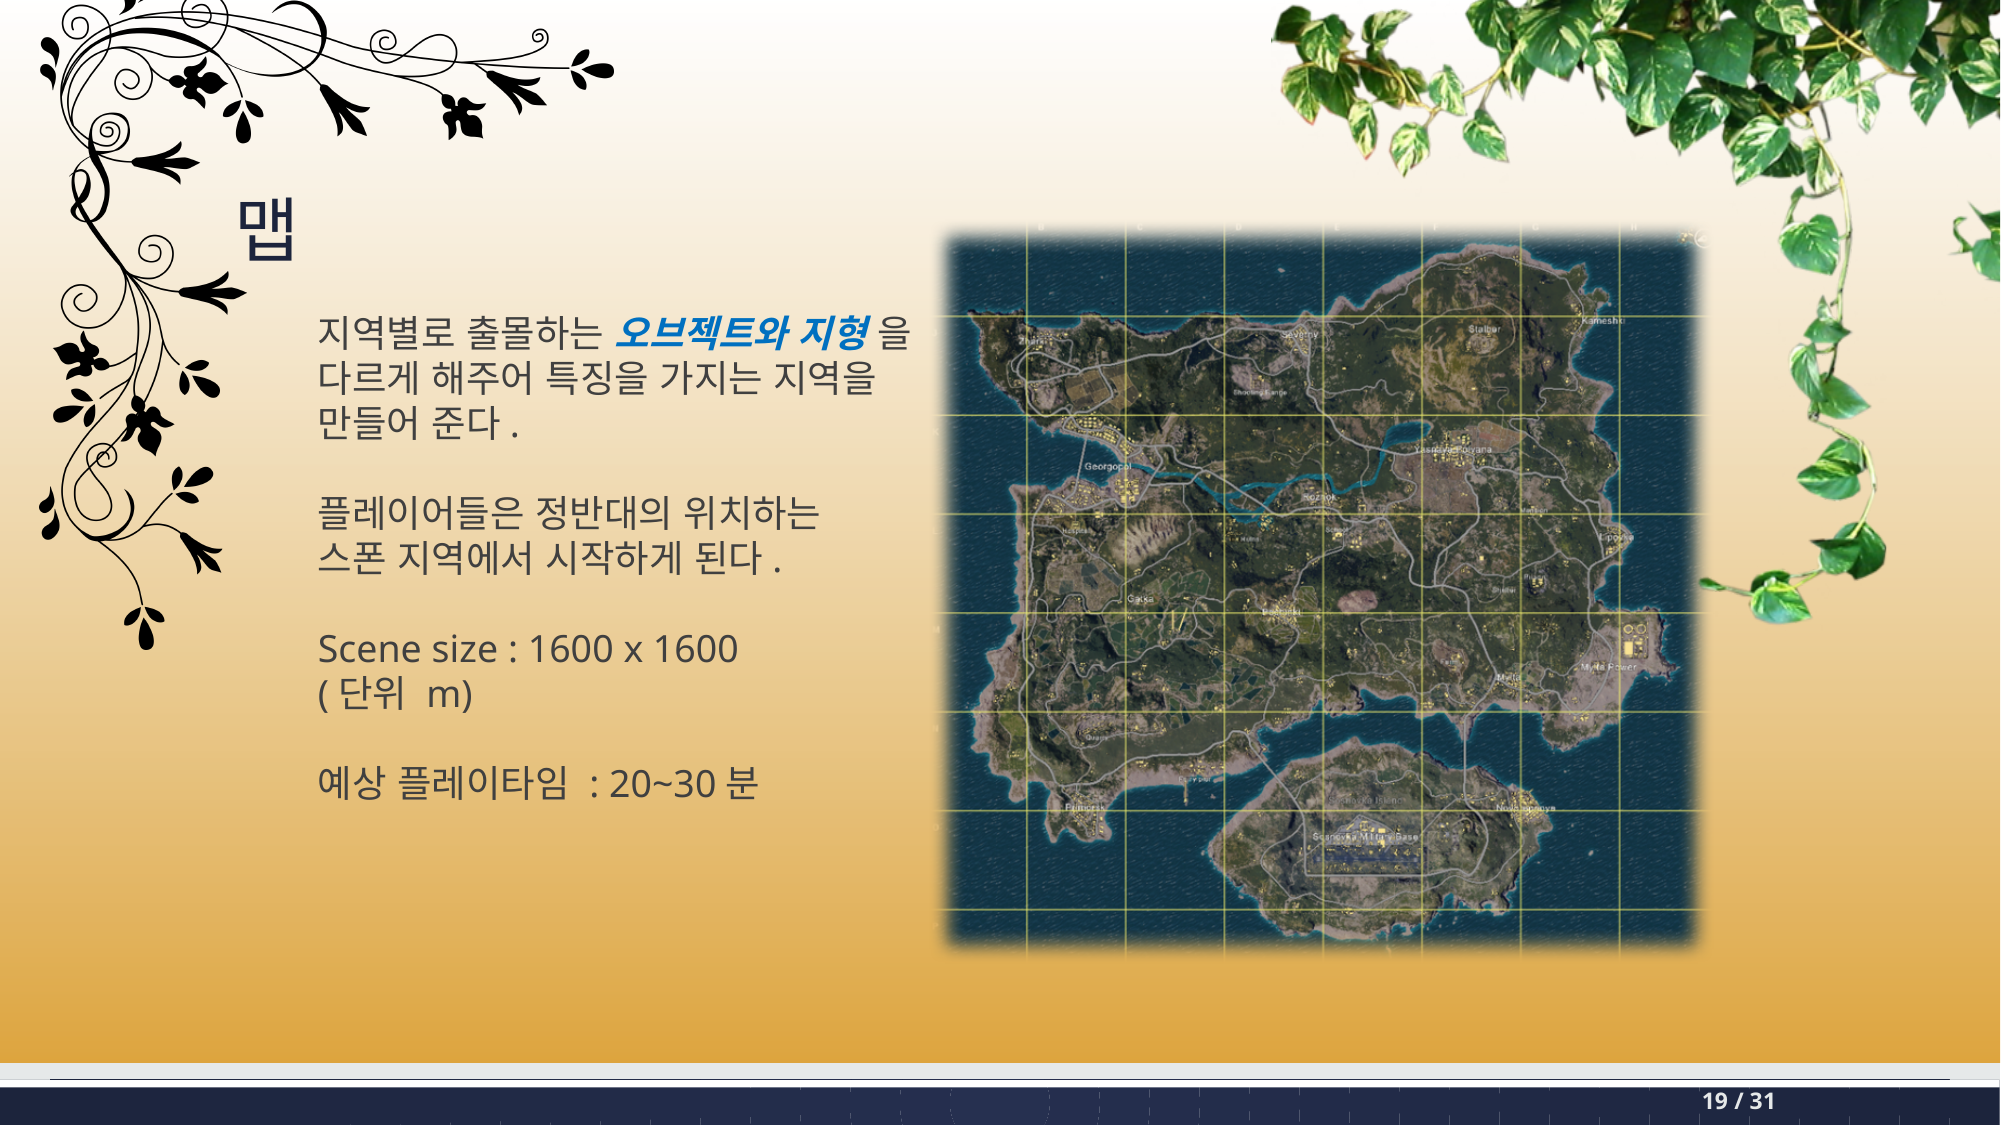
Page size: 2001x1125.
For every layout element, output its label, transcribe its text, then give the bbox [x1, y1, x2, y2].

text_box 지역별로 출몰하는 오브젝트와 지형 을 다르게 해주어 특징을 가지는 지역을 만들어 준다. 플레이어들은 정반대의 위치하는 스폰 지역에서 시작하게 된다. Scene size : 1600 x 1600 (단위 m) 예상 플레이타임 : 20~30분 [303, 302, 929, 813]
title 맵 [219, 76, 1780, 279]
slide_number 19 / 31 [1674, 1083, 1792, 1122]
picture [929, 219, 1714, 964]
